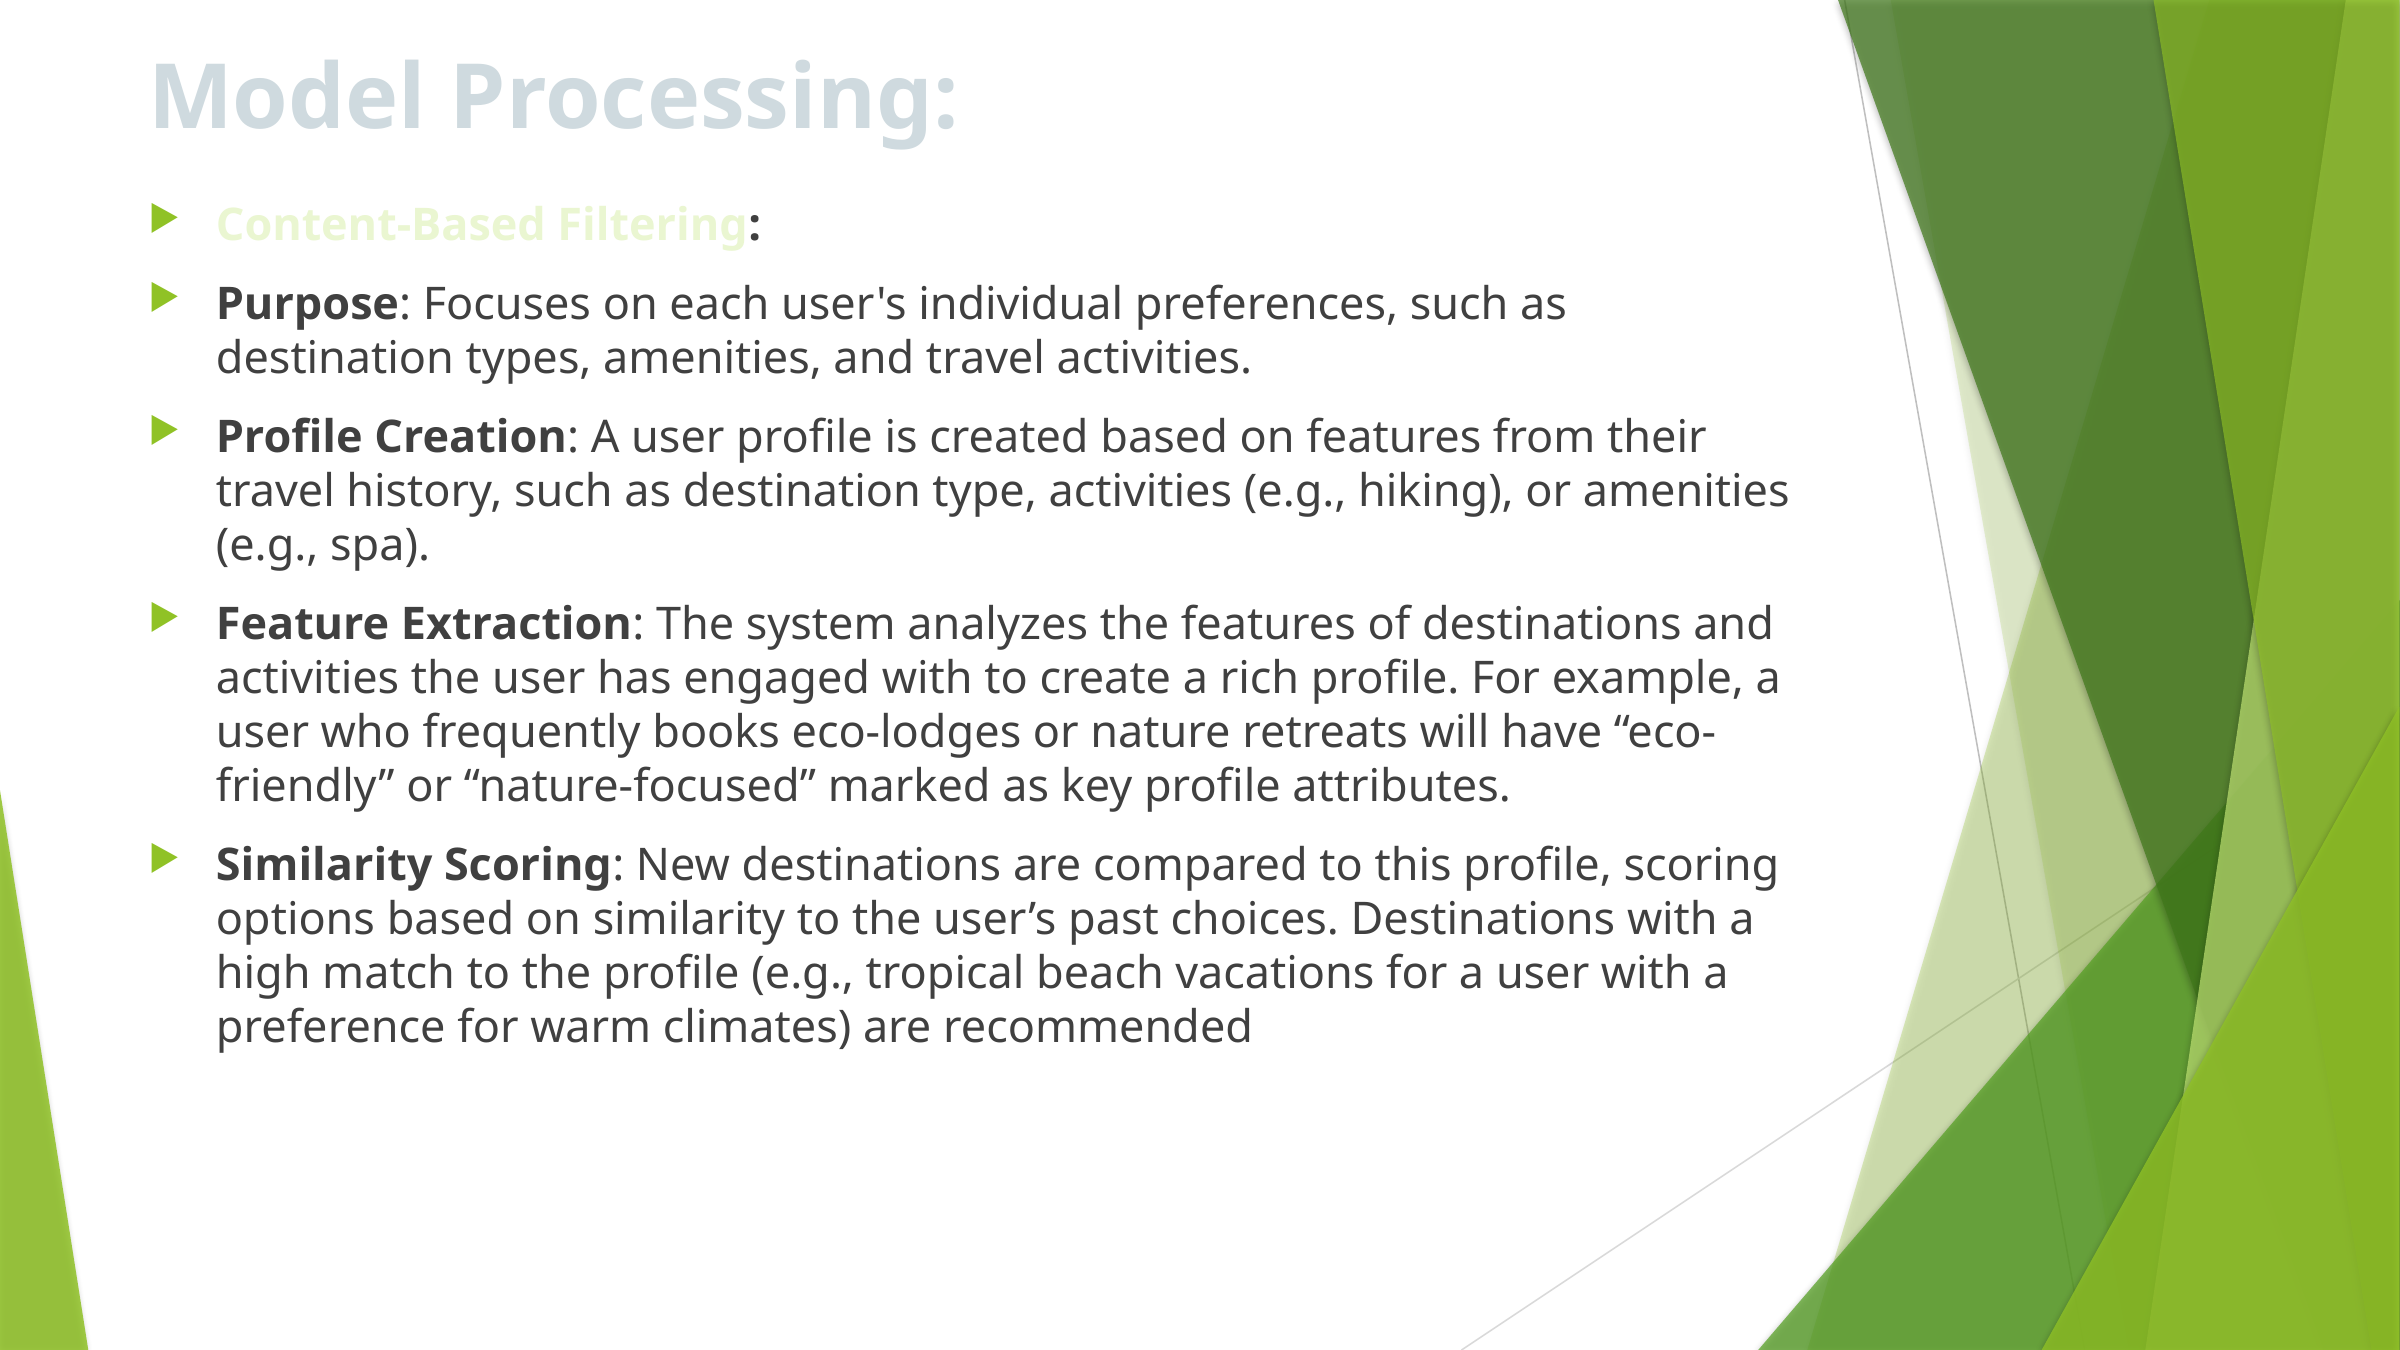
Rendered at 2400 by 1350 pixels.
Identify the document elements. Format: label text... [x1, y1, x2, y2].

title Model Processing: [133, 30, 1826, 188]
list Content-Based Filtering: Purpose: Focuses on each user's individual preferences, such as destination types, amenities, and travel activities. Profile Creation: A user profile is created based on features from their travel history, such as destination type, activities (e.g., hiking), or amenities (e.g., spa). Feature Extraction: The system analyzes the features of destinations and activities the user has engaged with to create a rich profile. For example, a user who frequently books eco-lodges or nature retreats will have “eco-friendly” or “nature-focused” marked as key profile attributes. Similarity Scoring: New destinations are compared to this profile, scoring options based on similarity to the user’s past choices. Destinations with a high match to the profile (e.g., tropical beach vacations for a user with a preference for warm climates) are recommended [133, 188, 1826, 1190]
